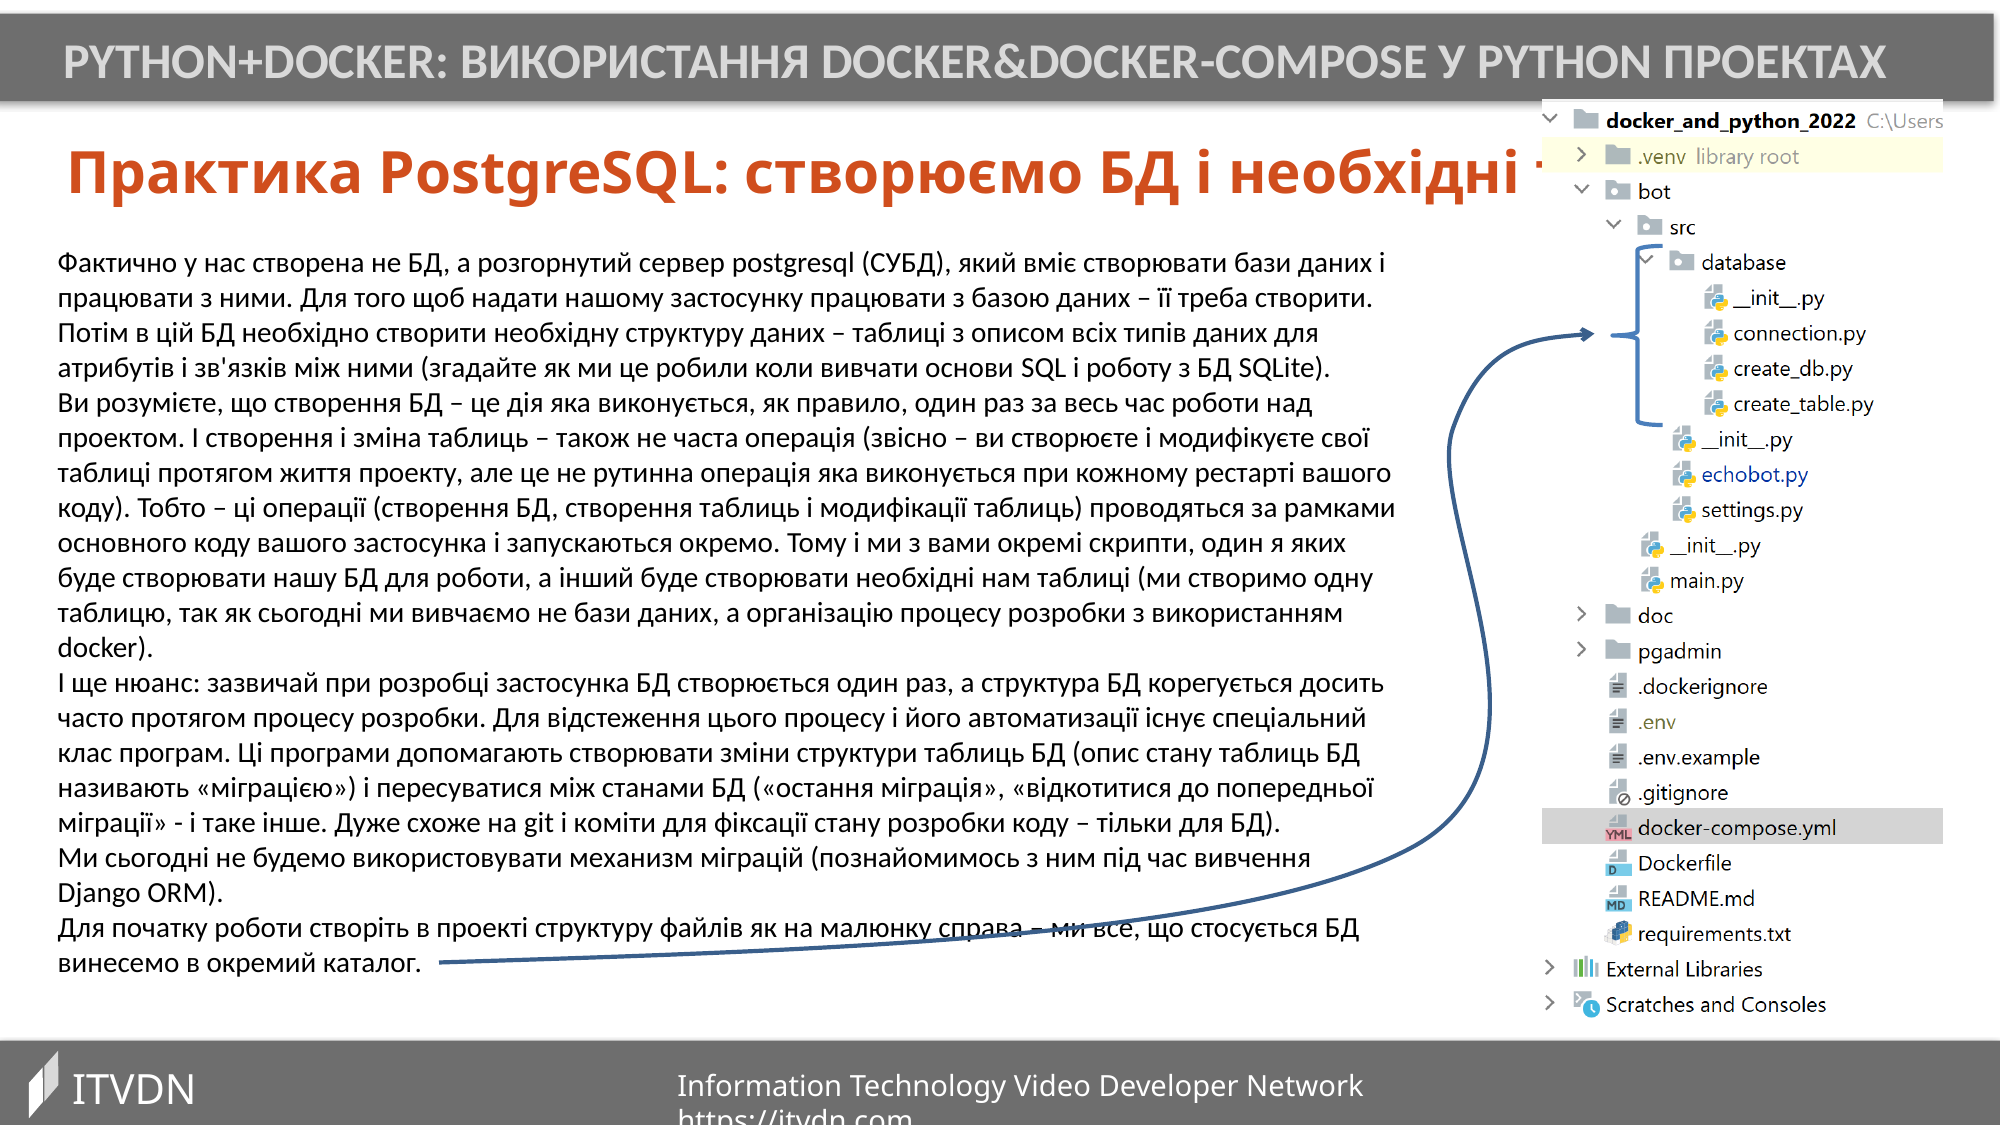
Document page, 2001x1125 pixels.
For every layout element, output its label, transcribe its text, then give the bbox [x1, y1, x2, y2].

text_box [0, 1037, 2000, 1125]
text_box [438, 338, 1536, 965]
text_box Information Technology Video Developer Network https://itvdn.com [662, 1059, 1963, 1125]
text_box Практика PostgreSQL: створюємо БД і необхідні таблиці. [51, 112, 1536, 227]
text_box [28, 1050, 59, 1119]
text_box [0, 11, 12, 104]
text_box ITVDN [63, 1055, 212, 1120]
text_box [1938, 11, 1997, 104]
text_box PYTHON+DOCKER: Використання DOCKER&Docker-compose у PYTHON проектах [12, 11, 1938, 105]
text_box Фактично у нас створена не БД, а розгорнутий сервер postgresql (СУБД), який вміє створювати бази даних і працювати з ними. Для того щоб надати нашому застосунку працювати з базою даних – її треба створити. Потім в цій БД необхідно створити необхідну структуру даних – таблиці з описом всіх типів даних для атрибутів і зв'язків між ними (згадайте як ми це робили коли вивчати основи SQL і роботу з БД SQLite). Ви розумієте, що створення БД – це дія яка виконується, як правило, один раз за весь час роботи над проектом. І створення і зміна таблиць – також не часта операція (звісно – ви створюєте і модифікуєте свої таблиці протягом життя проекту, але це не рутинна операція яка виконується при кожному рестарті вашого коду). Тобто – ці операції (створення БД, створення таблиць і модифікації таблиць) проводяться за рамками основного коду вашого застосунка і запускаються окремо. Тому і ми з вами окремі скрипти, один я яких буде створювати нашу БД для роботи, а інший буде створювати необхідні нам таблиці (ми створимо одну таблицю, так як сьогодні ми вивчаємо не бази даних, а організацію процесу розробки з використанням docker). І ще нюанс: зазвичай при розробці застосунка БД створюється один раз, а структура БД корегується досить часто протягом процесу розробки. Для відстеження цього процесу і його автоматизації існує спеціальний клас програм. Ці програми допомагають створювати зміни структури таблиць БД (опис стану таблиць БД називають «міграцією») і пересуватися між станами БД («остання міграція», «відкотитися до попередньої міграції» - і таке інше. Дуже схоже на git і коміти для фіксації стану розробки коду – тільки для БД). Ми сьогодні не будемо використовувати механизм міграцій (познайомимось з ним під час вивчення Django ORM). Для початку роботи створіть в проекті структуру файлів як на малюнку справа – ми все, що стосується БД винесемо в окремий каталог. [42, 236, 1413, 986]
picture [1541, 99, 1943, 1037]
